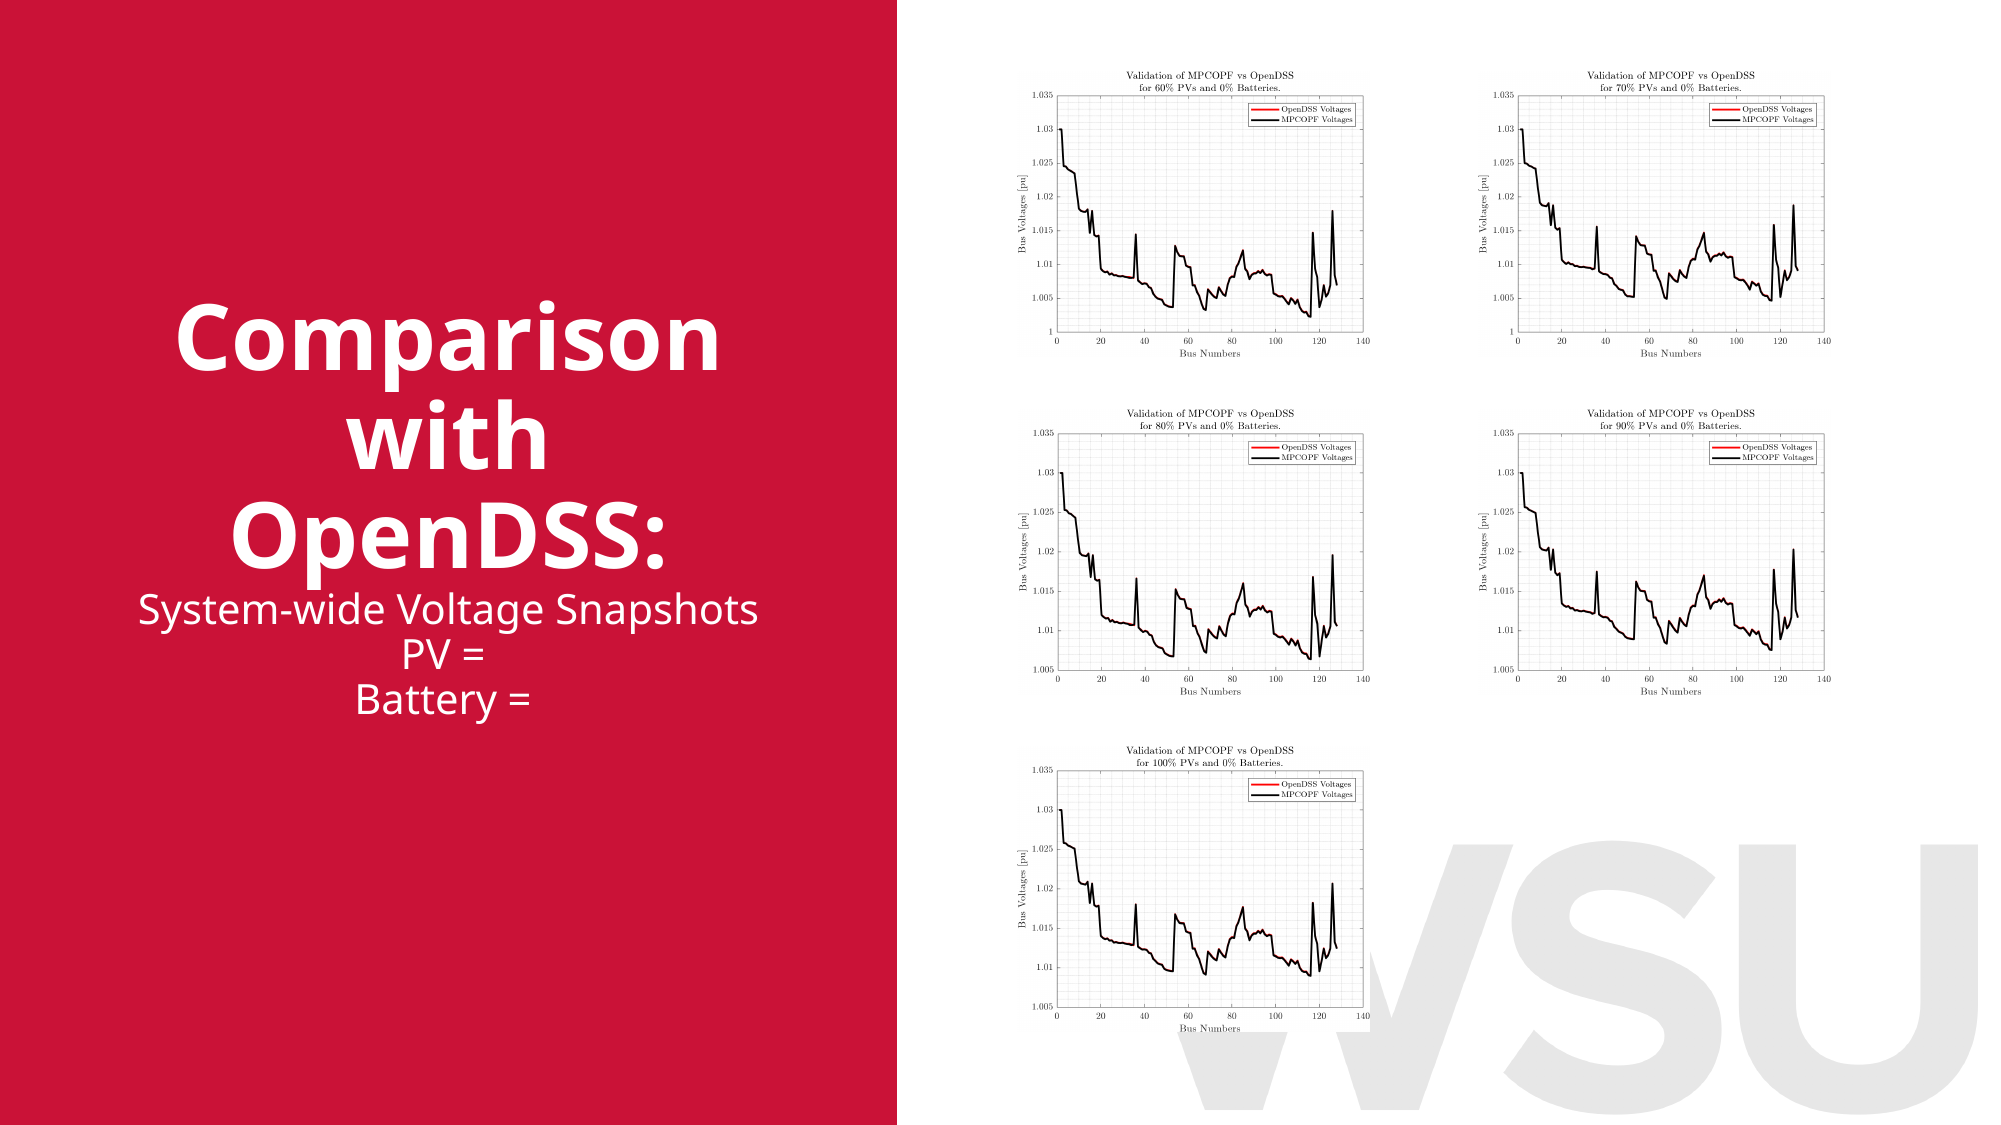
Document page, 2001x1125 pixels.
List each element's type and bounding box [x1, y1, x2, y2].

picture [1017, 71, 1370, 358]
picture [1018, 409, 1370, 695]
text_box [0, 0, 898, 1125]
picture [1478, 71, 1831, 358]
picture [1017, 746, 1979, 1115]
picture [1478, 409, 1831, 695]
